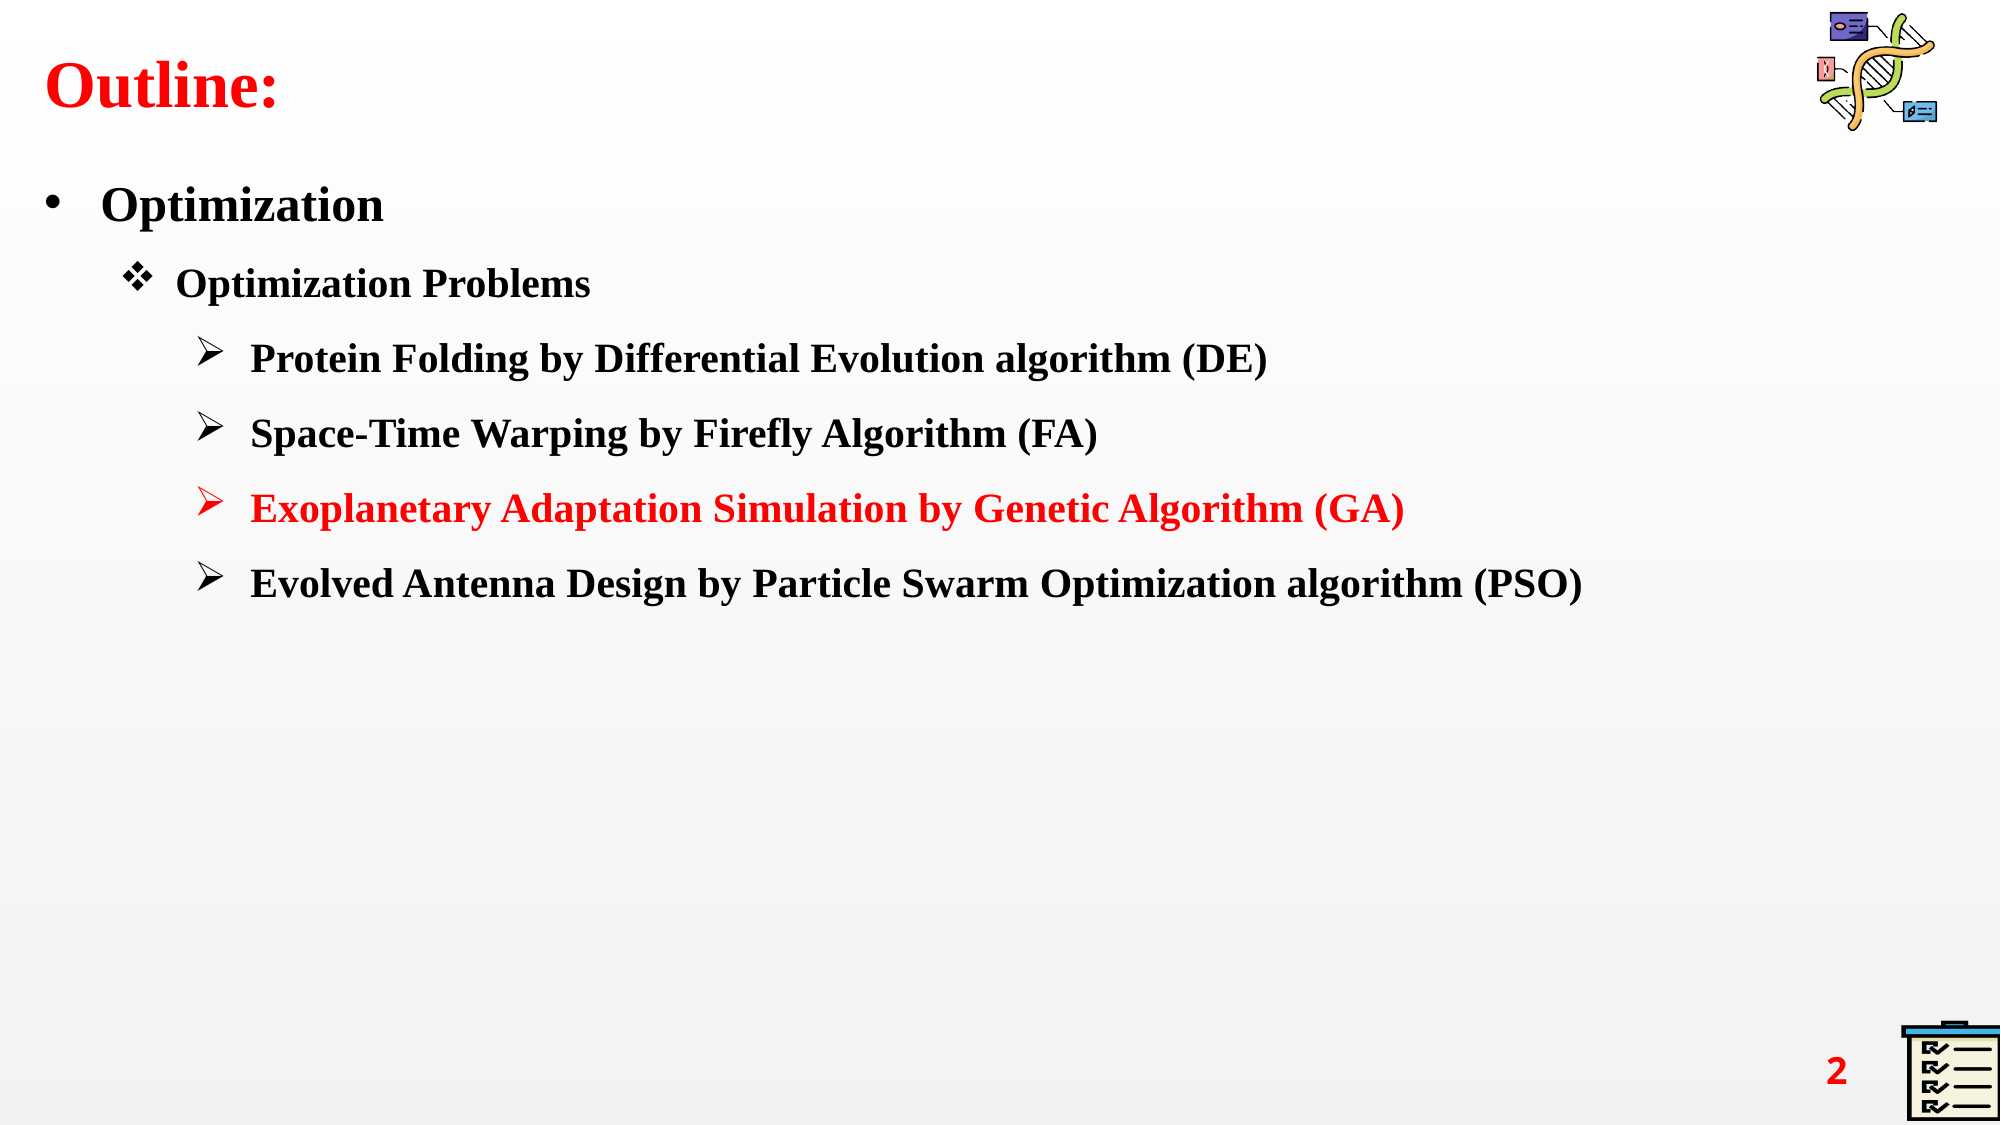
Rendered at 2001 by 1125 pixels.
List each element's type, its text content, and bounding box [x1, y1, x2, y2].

picture [1757, 2, 2000, 140]
slide_number 2 [1412, 1042, 1863, 1103]
text_box Outline: Optimization Optimization Problems Protein Folding by Differential Evolution algorithm (DE) Space-Time Warping by Firefly Algorithm (FA) Exoplanetary Adaptation Simulation by Genetic Algorithm (GA) Evolved Antenna Design by Particle Swarm Optimization algorithm (PSO) [29, 33, 1939, 614]
picture [1882, 1015, 2000, 1125]
